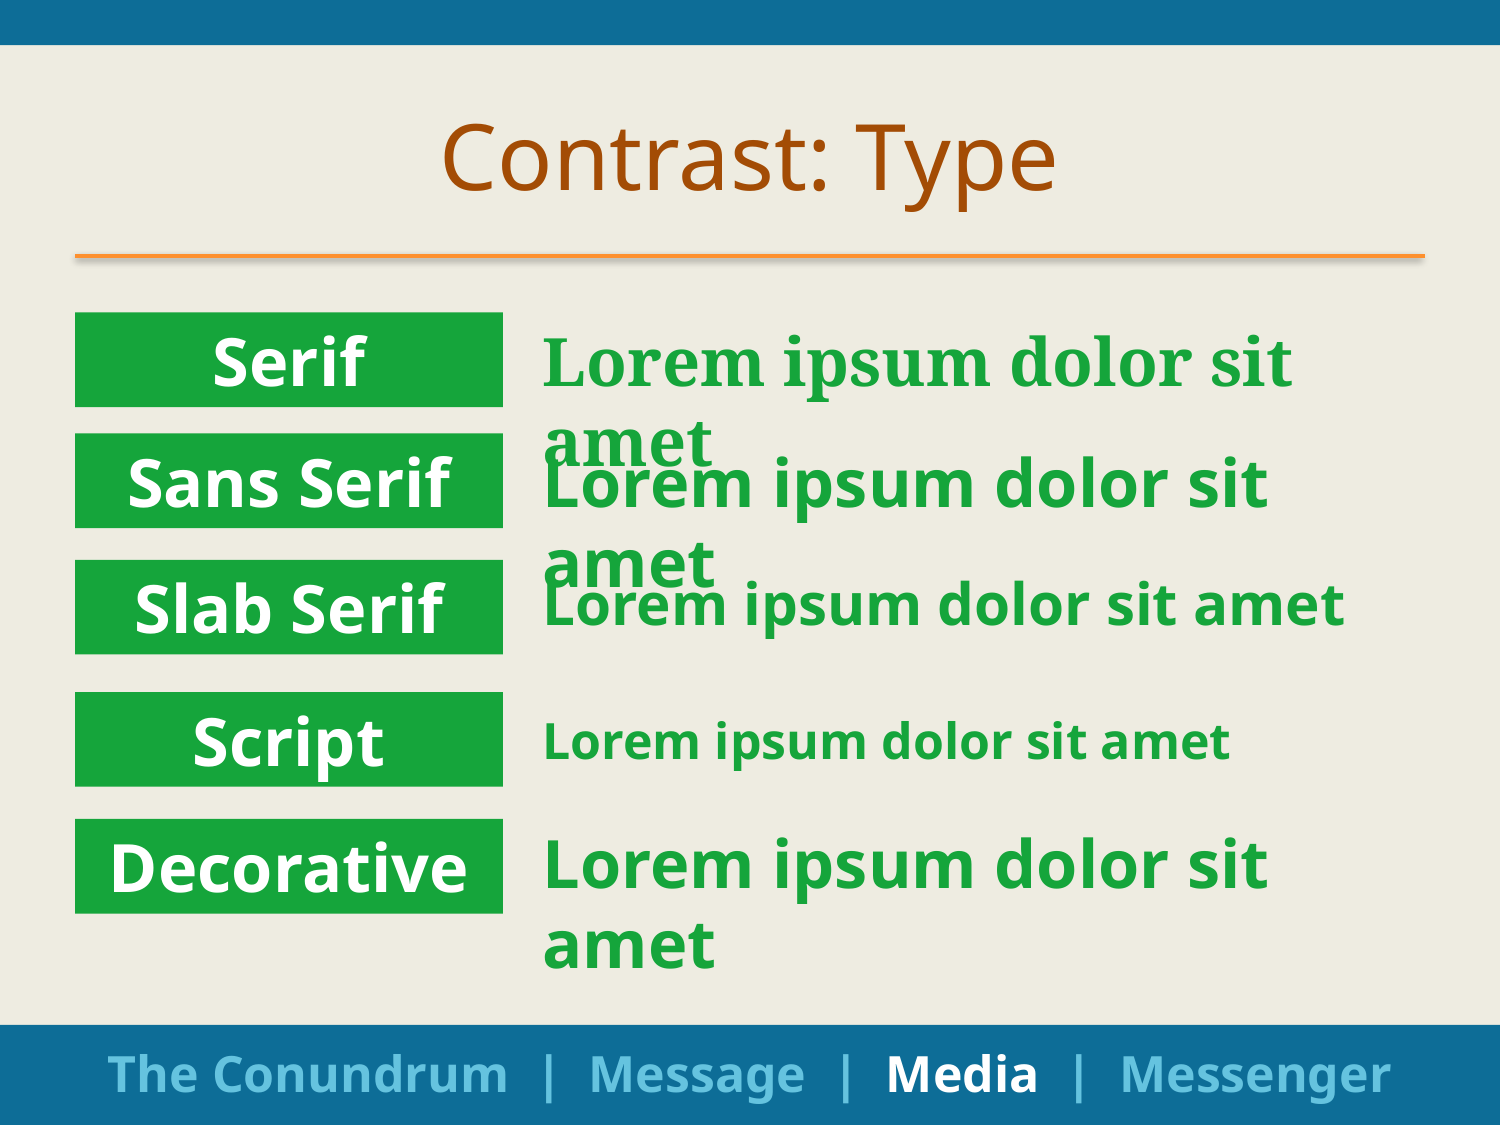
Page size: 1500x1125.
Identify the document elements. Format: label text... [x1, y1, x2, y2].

text_box Slab Serif [75, 559, 503, 655]
text_box Lorem ipsum dolor sit amet [527, 312, 1425, 433]
text_box The Conundrum | Message | Media | Messenger [74, 1035, 1425, 1110]
text_box Lorem ipsum dolor sit amet [527, 560, 1425, 645]
text_box Script [75, 692, 503, 787]
text_box Sans Serif [75, 433, 503, 529]
text_box Lorem ipsum dolor sit amet [527, 433, 1425, 560]
text_box Decorative [75, 818, 503, 914]
text_box Serif [75, 312, 503, 408]
title Contrast: Type [75, 75, 1425, 233]
text_box Lorem ipsum dolor sit amet [527, 814, 1425, 990]
text_box Lorem ipsum dolor sit amet [527, 701, 1425, 777]
